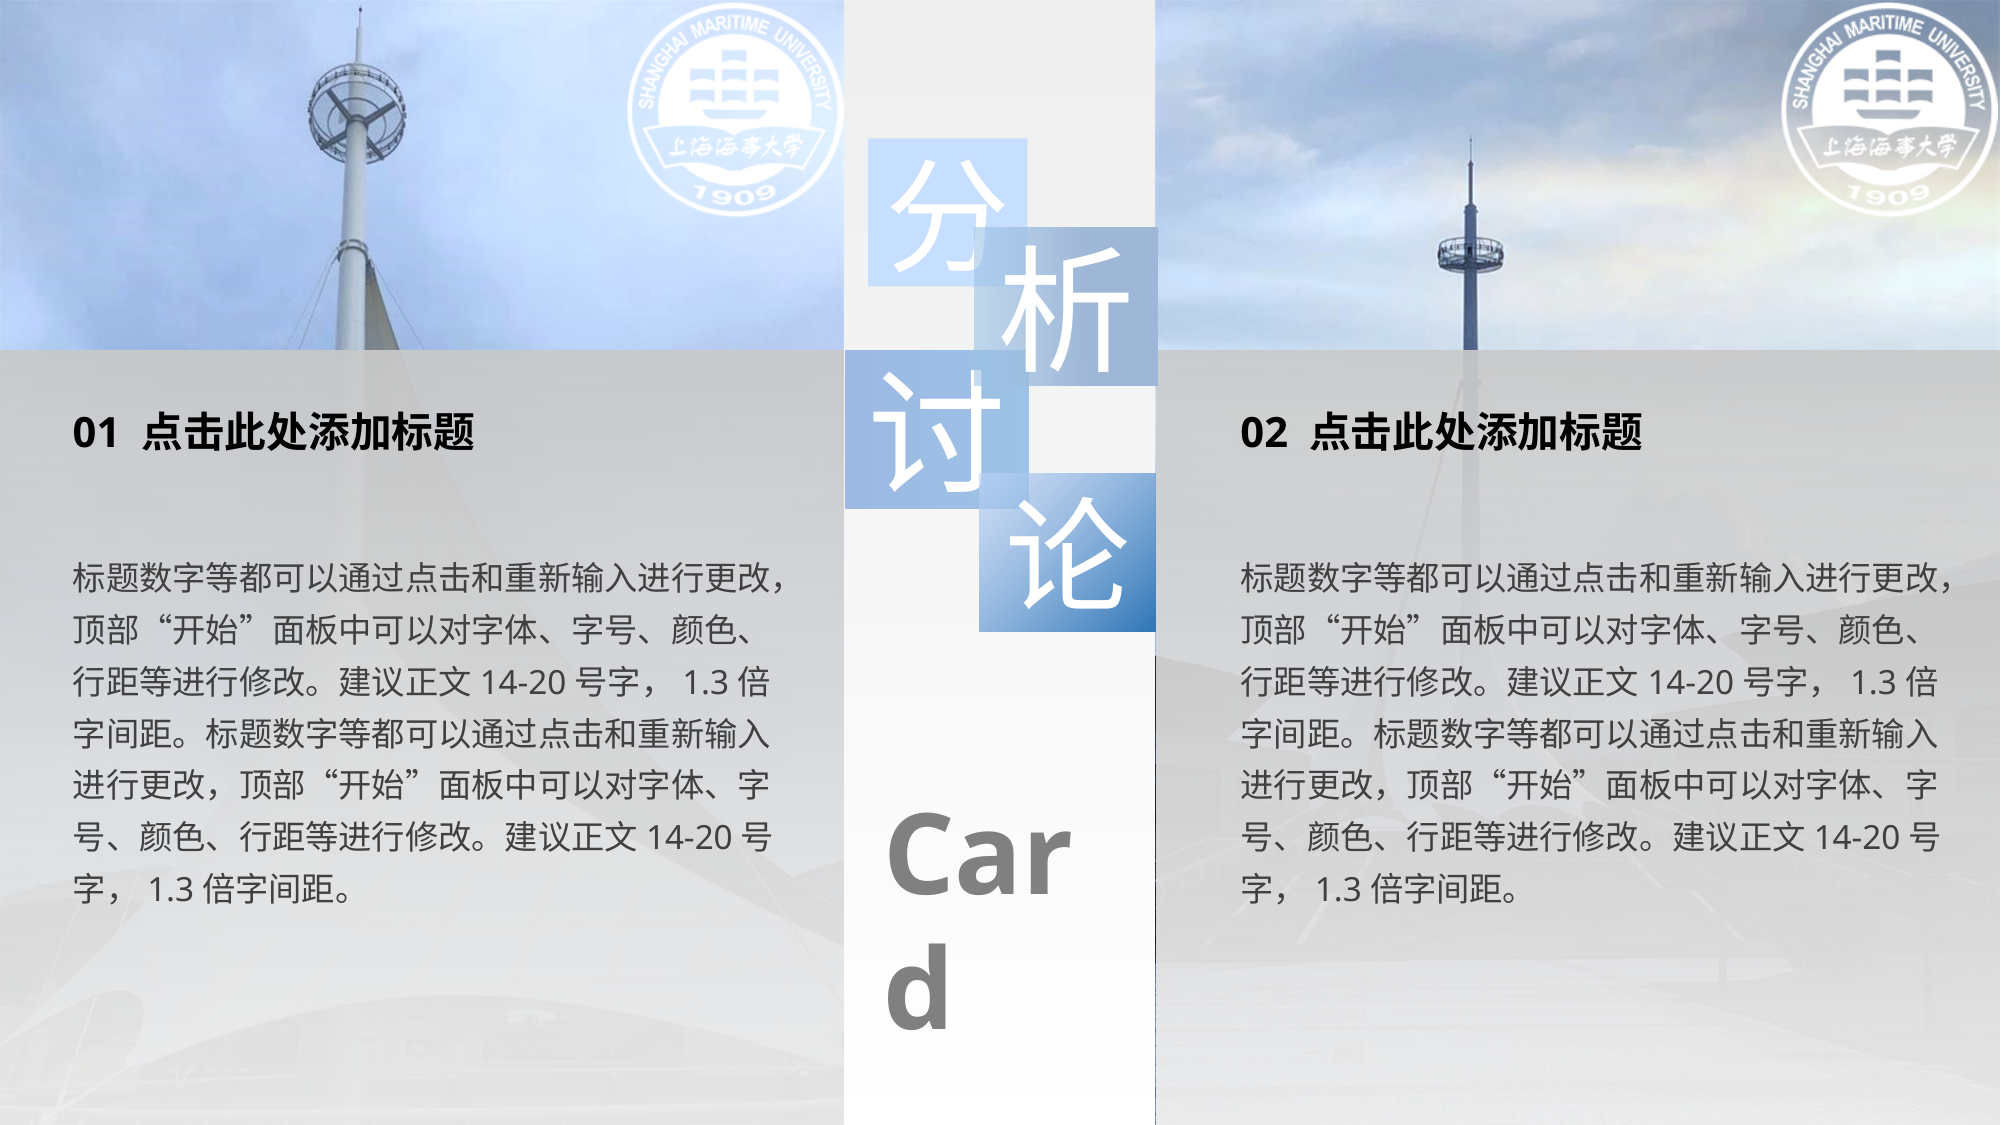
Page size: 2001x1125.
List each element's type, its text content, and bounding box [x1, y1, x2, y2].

text_box 析 [973, 227, 1155, 387]
text_box 讨 [844, 350, 1030, 509]
text_box Card [868, 774, 1116, 1060]
text_box 论 [979, 473, 1155, 632]
picture [1155, 0, 2000, 1125]
text_box 分 [867, 137, 1028, 287]
picture [0, 0, 844, 1125]
